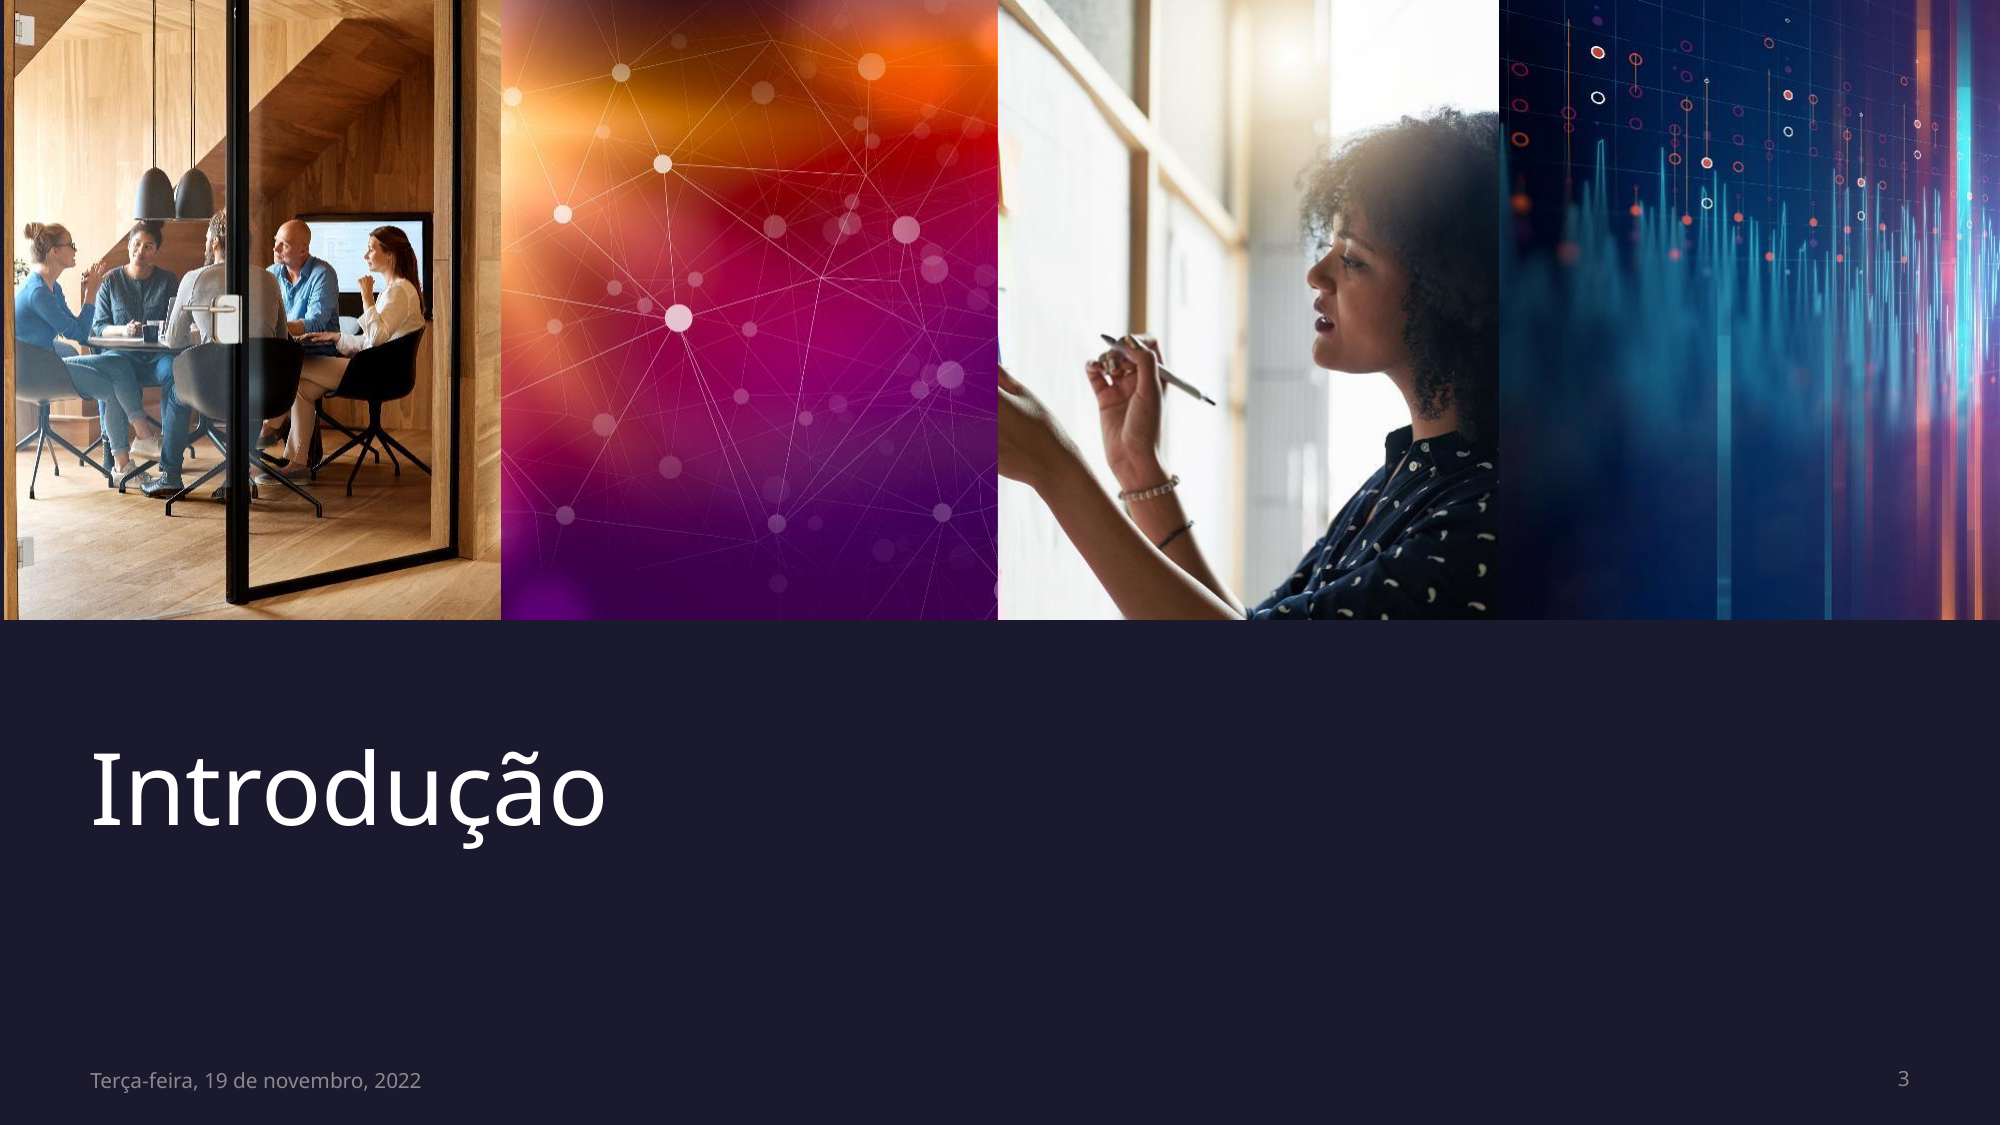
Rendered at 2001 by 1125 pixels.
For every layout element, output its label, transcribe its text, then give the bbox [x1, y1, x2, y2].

title Introdução [90, 739, 829, 996]
slide_number 3 [1632, 1067, 1910, 1093]
picture [3, 0, 2000, 620]
slide_number Terça-feira, 19 de novembro, 2022 [90, 1067, 522, 1093]
